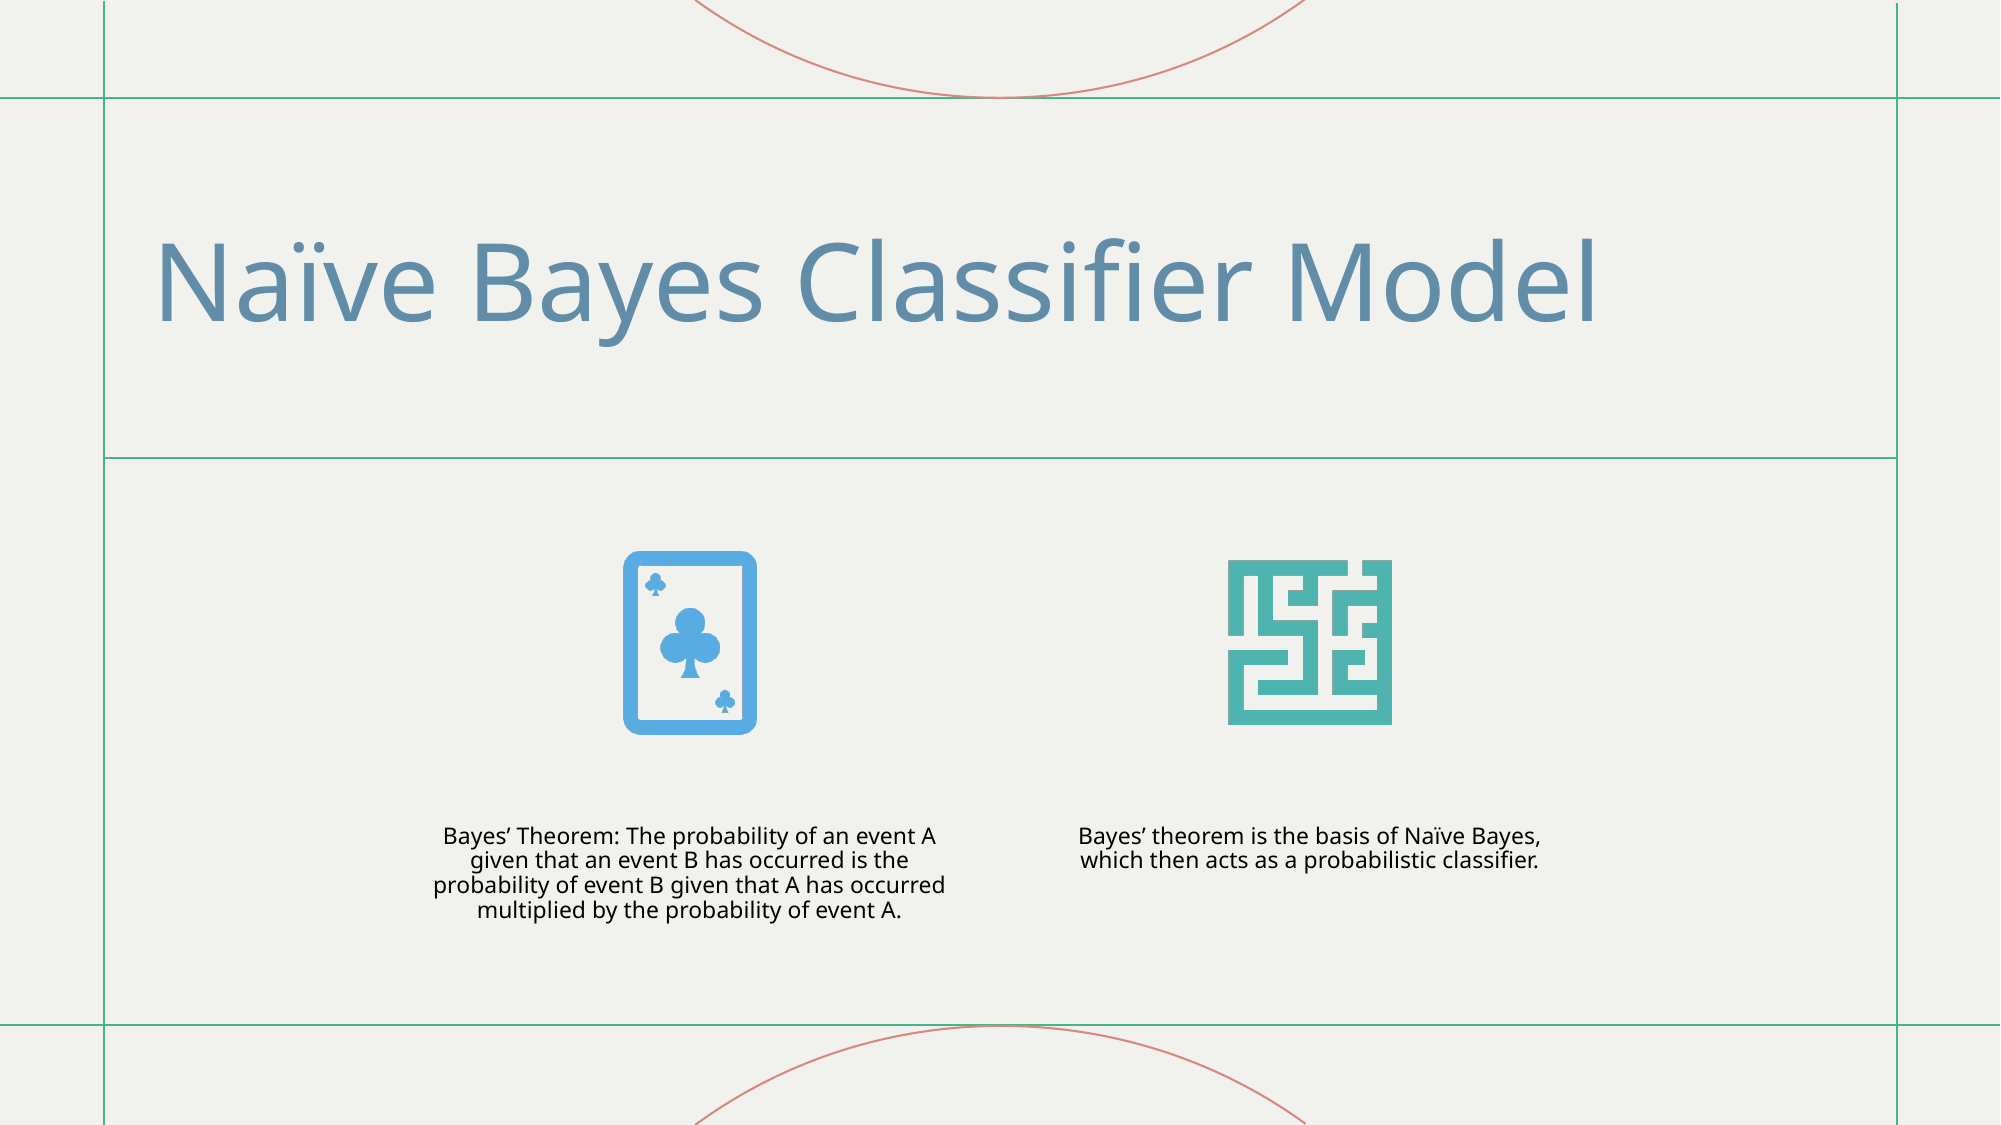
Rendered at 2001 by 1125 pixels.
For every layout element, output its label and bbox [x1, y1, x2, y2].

list [137, 515, 1863, 951]
text_box [0, 0, 2000, 1125]
